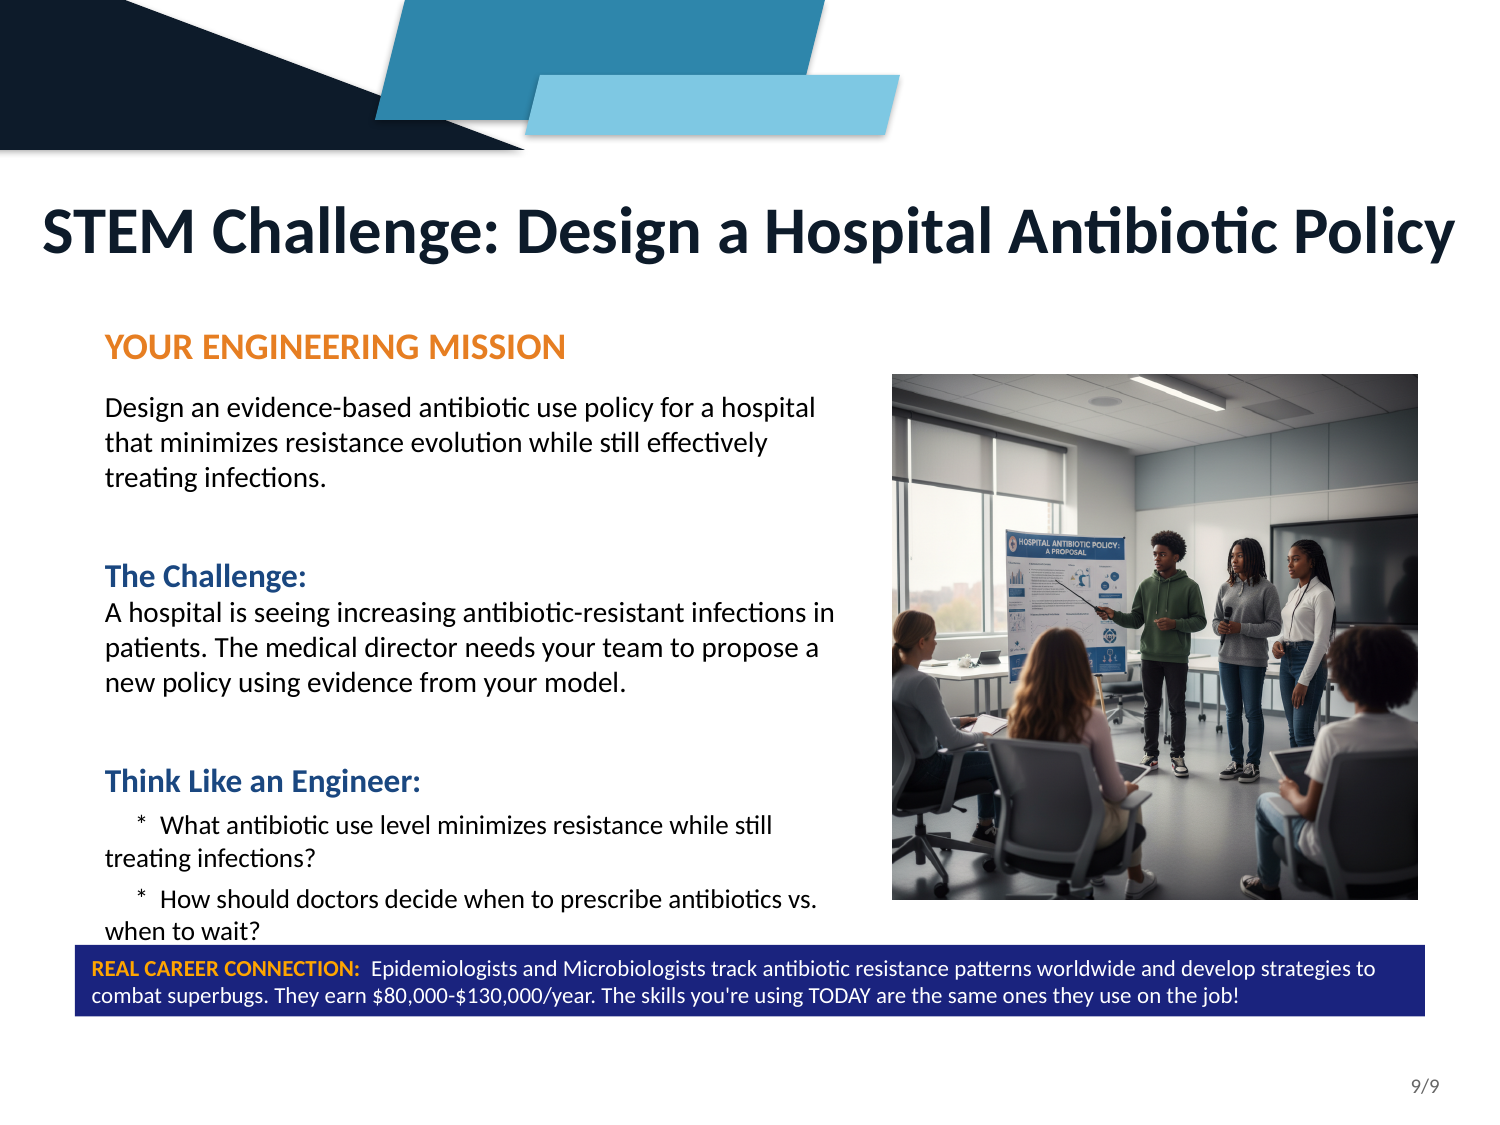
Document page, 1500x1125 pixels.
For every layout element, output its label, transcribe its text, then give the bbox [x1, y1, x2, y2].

text_box [374, 0, 826, 121]
text_box 9/9 [1395, 1065, 1455, 1105]
text_box REAL CAREER CONNECTION: Epidemiologists and Microbiologists track antibiotic resistance patterns worldwide and develop strategies to combat superbugs. They earn $80,000-$130,000/year. The skills you're using TODAY are the same ones they use on the job! [74, 944, 1425, 1017]
text_box [0, 0, 526, 151]
text_box [524, 74, 901, 136]
picture [892, 374, 1418, 901]
text_box STEM Challenge: Design a Hospital Antibiotic Policy [27, 179, 1473, 275]
text_box YOUR ENGINEERING MISSION Design an evidence-based antibiotic use policy for a hospital that minimizes resistance evolution while still effectively treating infections. The Challenge: A hospital is seeing increasing antibiotic-resistant infections in patients. The medical director needs your team to propose a new policy using evidence from your model. Think Like an Engineer: * What antibiotic use level minimizes resistance while still treating infections? * How should doctors decide when to prescribe antibiotics vs. when to wait? * What role does completing the full course of antibiotics play? [89, 314, 870, 944]
